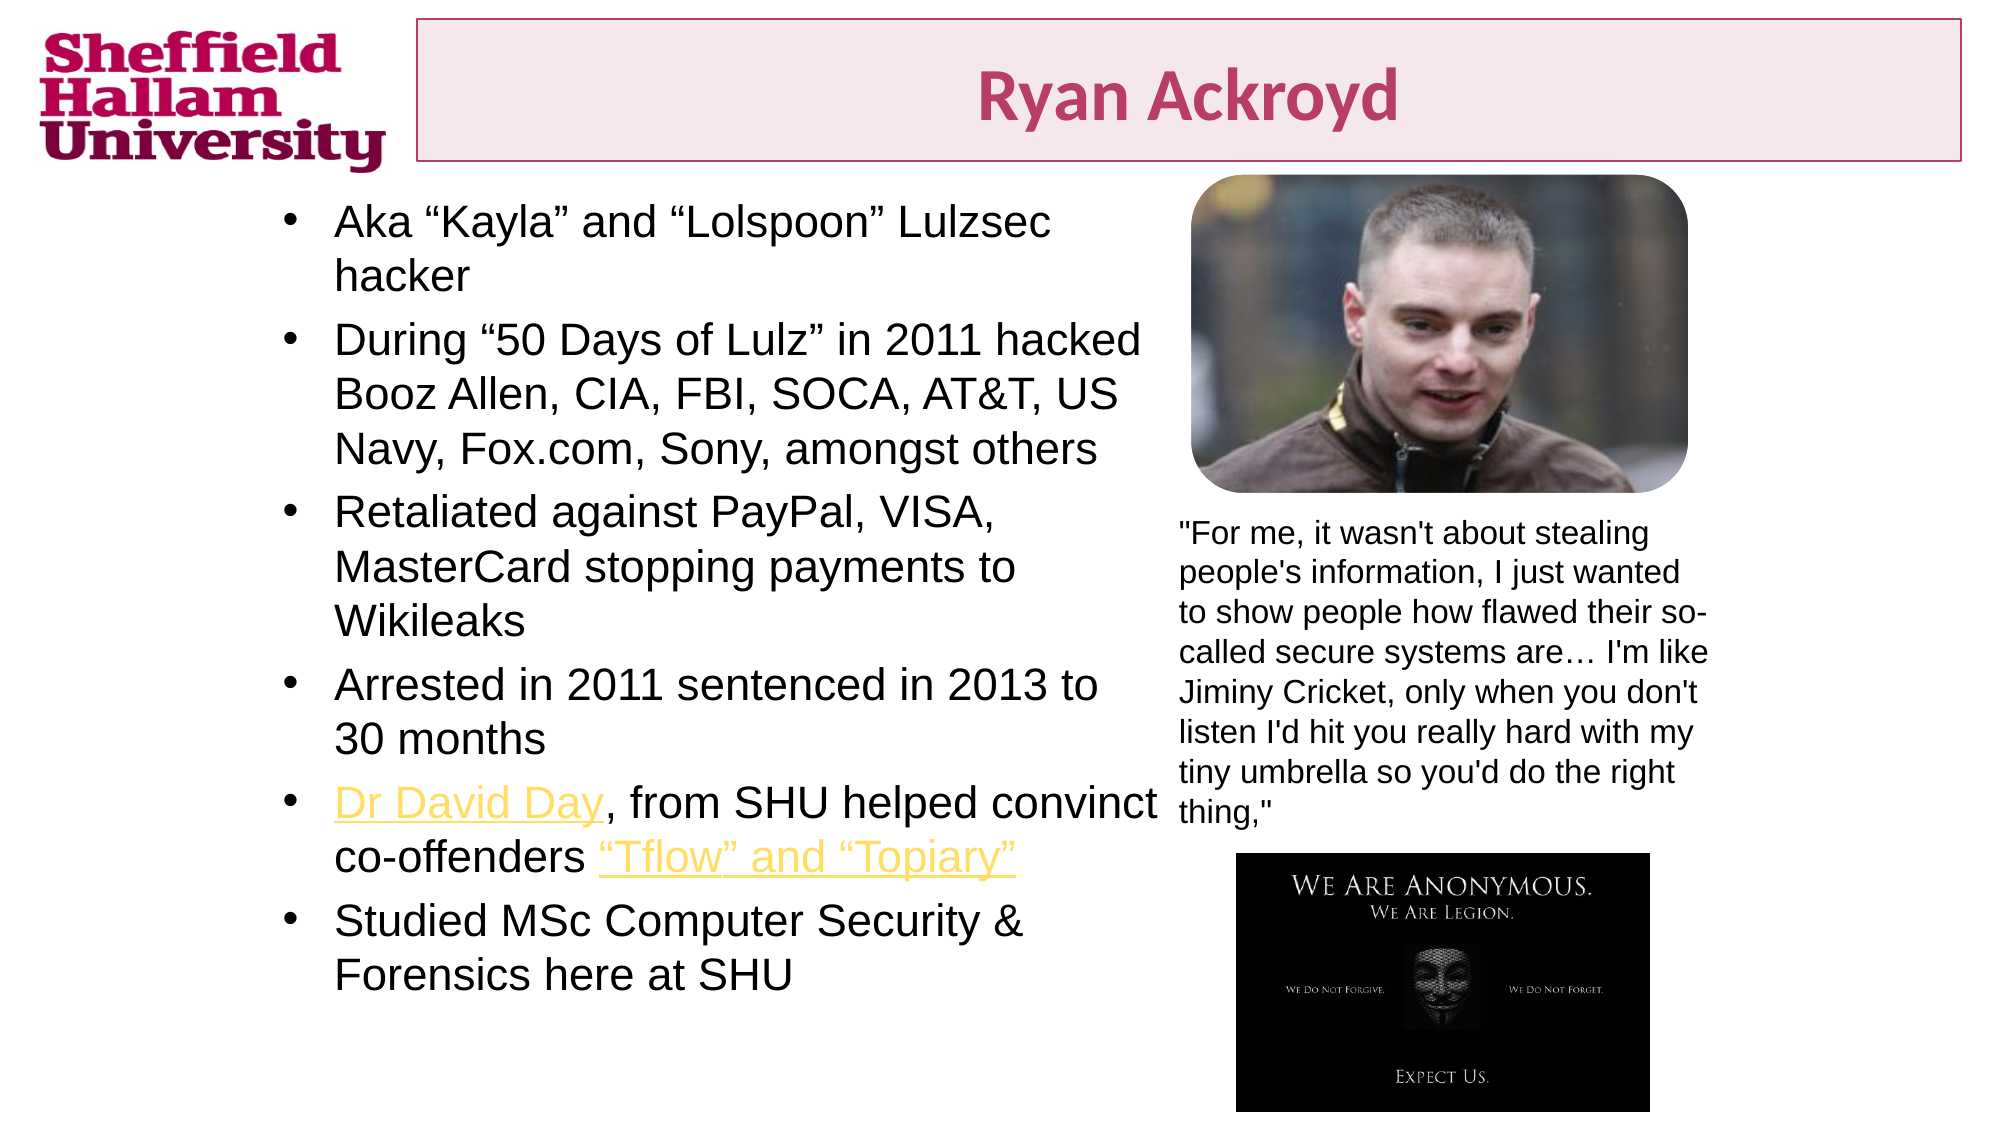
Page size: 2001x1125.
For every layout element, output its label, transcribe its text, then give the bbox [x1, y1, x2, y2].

list Aka “Kayla” and “Lolspoon” Lulzsec hacker During “50 Days of Lulz” in 2011 hacked Booz Allen, CIA, FBI, SOCA, AT&T, US Navy, Fox.com, Sony, amongst others Retaliated against PayPal, VISA, MasterCard stopping payments to Wikileaks Arrested in 2011 sentenced in 2013 to 30 months Dr David Day, from SHU helped convinct co-offenders “Tflow” and “Topiary” Studied MSc Computer Security & Forensics here at SHU [267, 184, 1178, 1084]
picture [39, 30, 386, 173]
text_box "For me, it wasn't about stealing people's information, I just wanted to show people how flawed their so-called secure systems are… I'm like Jiminy Cricket, only when you don't listen I'd hit you really hard with my tiny umbrella so you'd do the right thing," [1163, 503, 1733, 941]
text_box [1186, 170, 1693, 498]
title Ryan Ackroyd [416, 18, 1962, 162]
picture [1235, 853, 1650, 1112]
